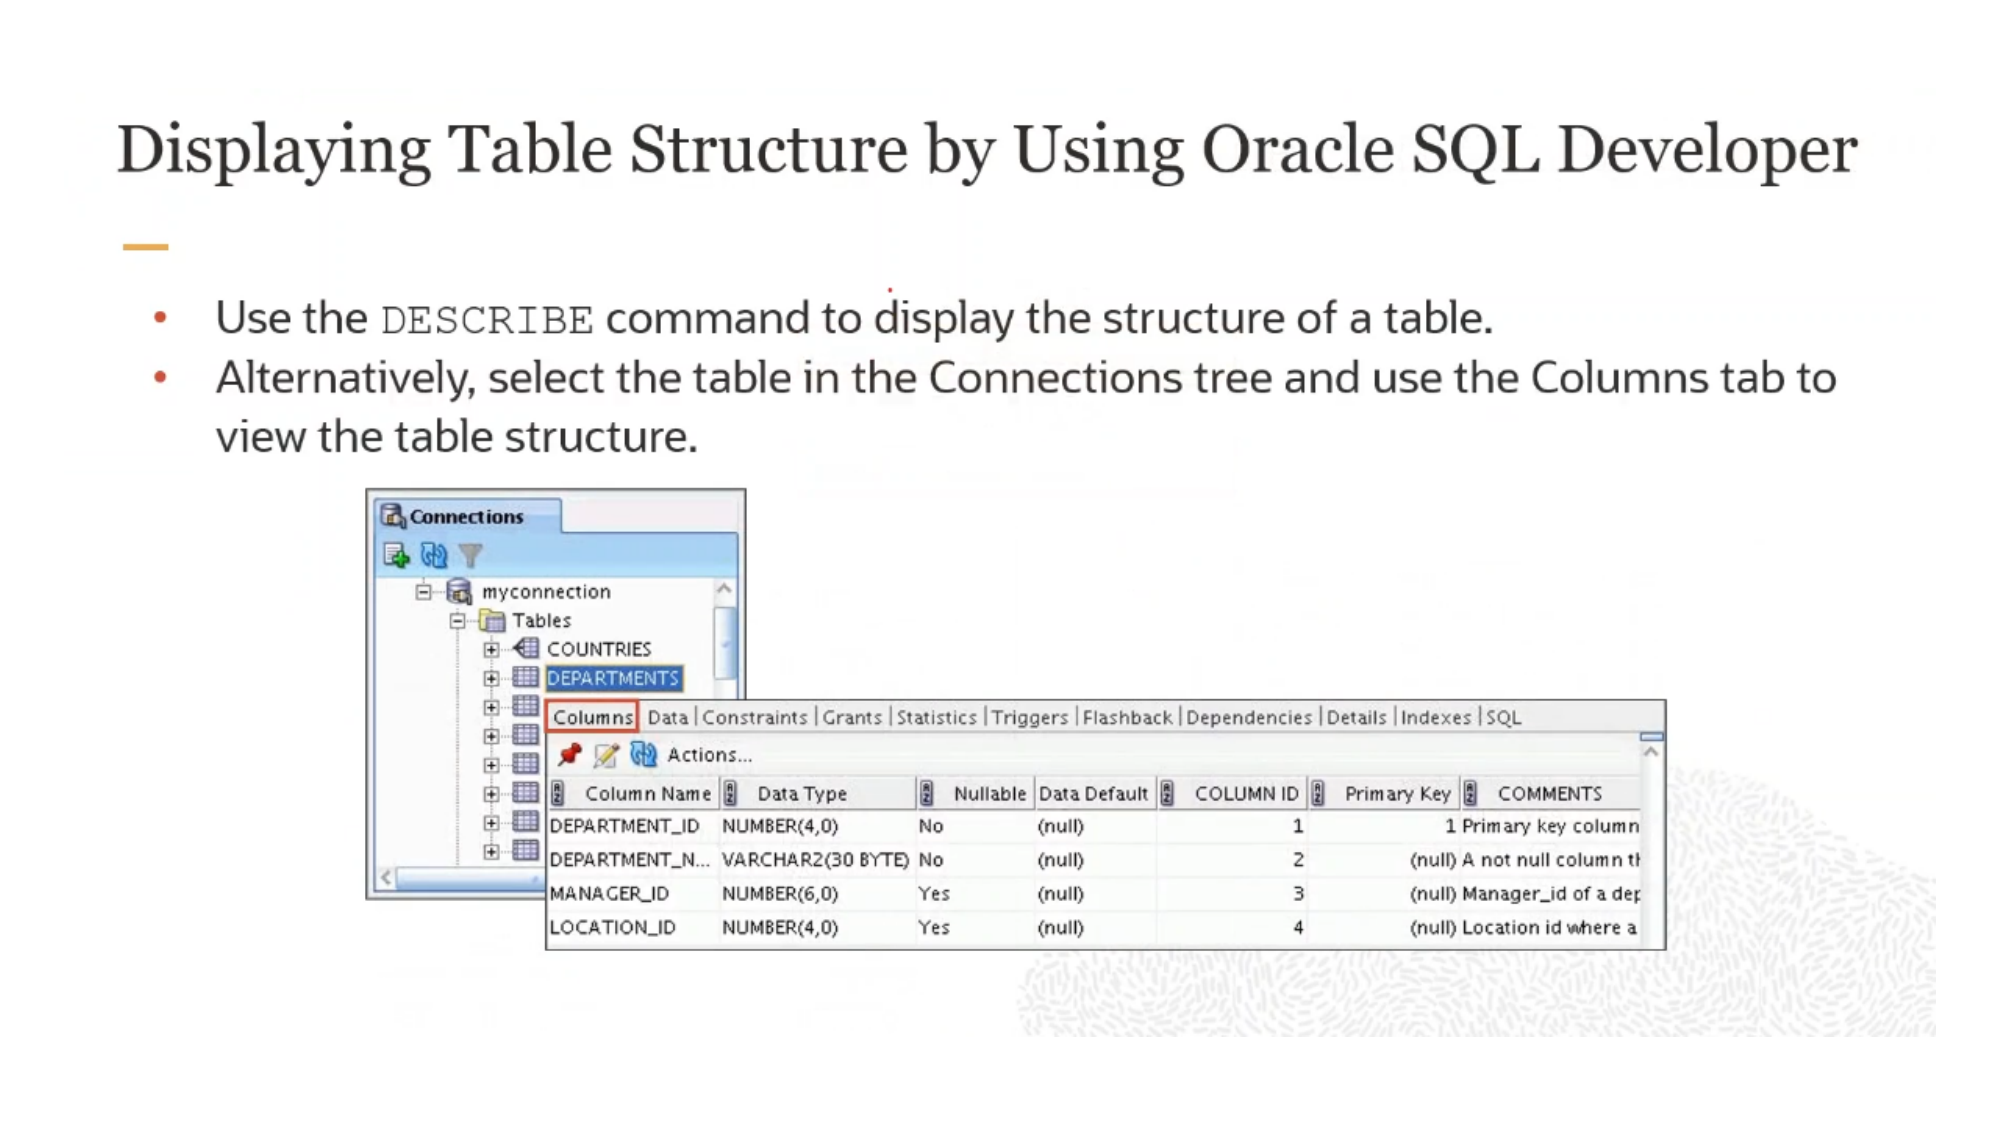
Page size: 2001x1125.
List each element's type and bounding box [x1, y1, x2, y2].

picture [64, 88, 1936, 1037]
